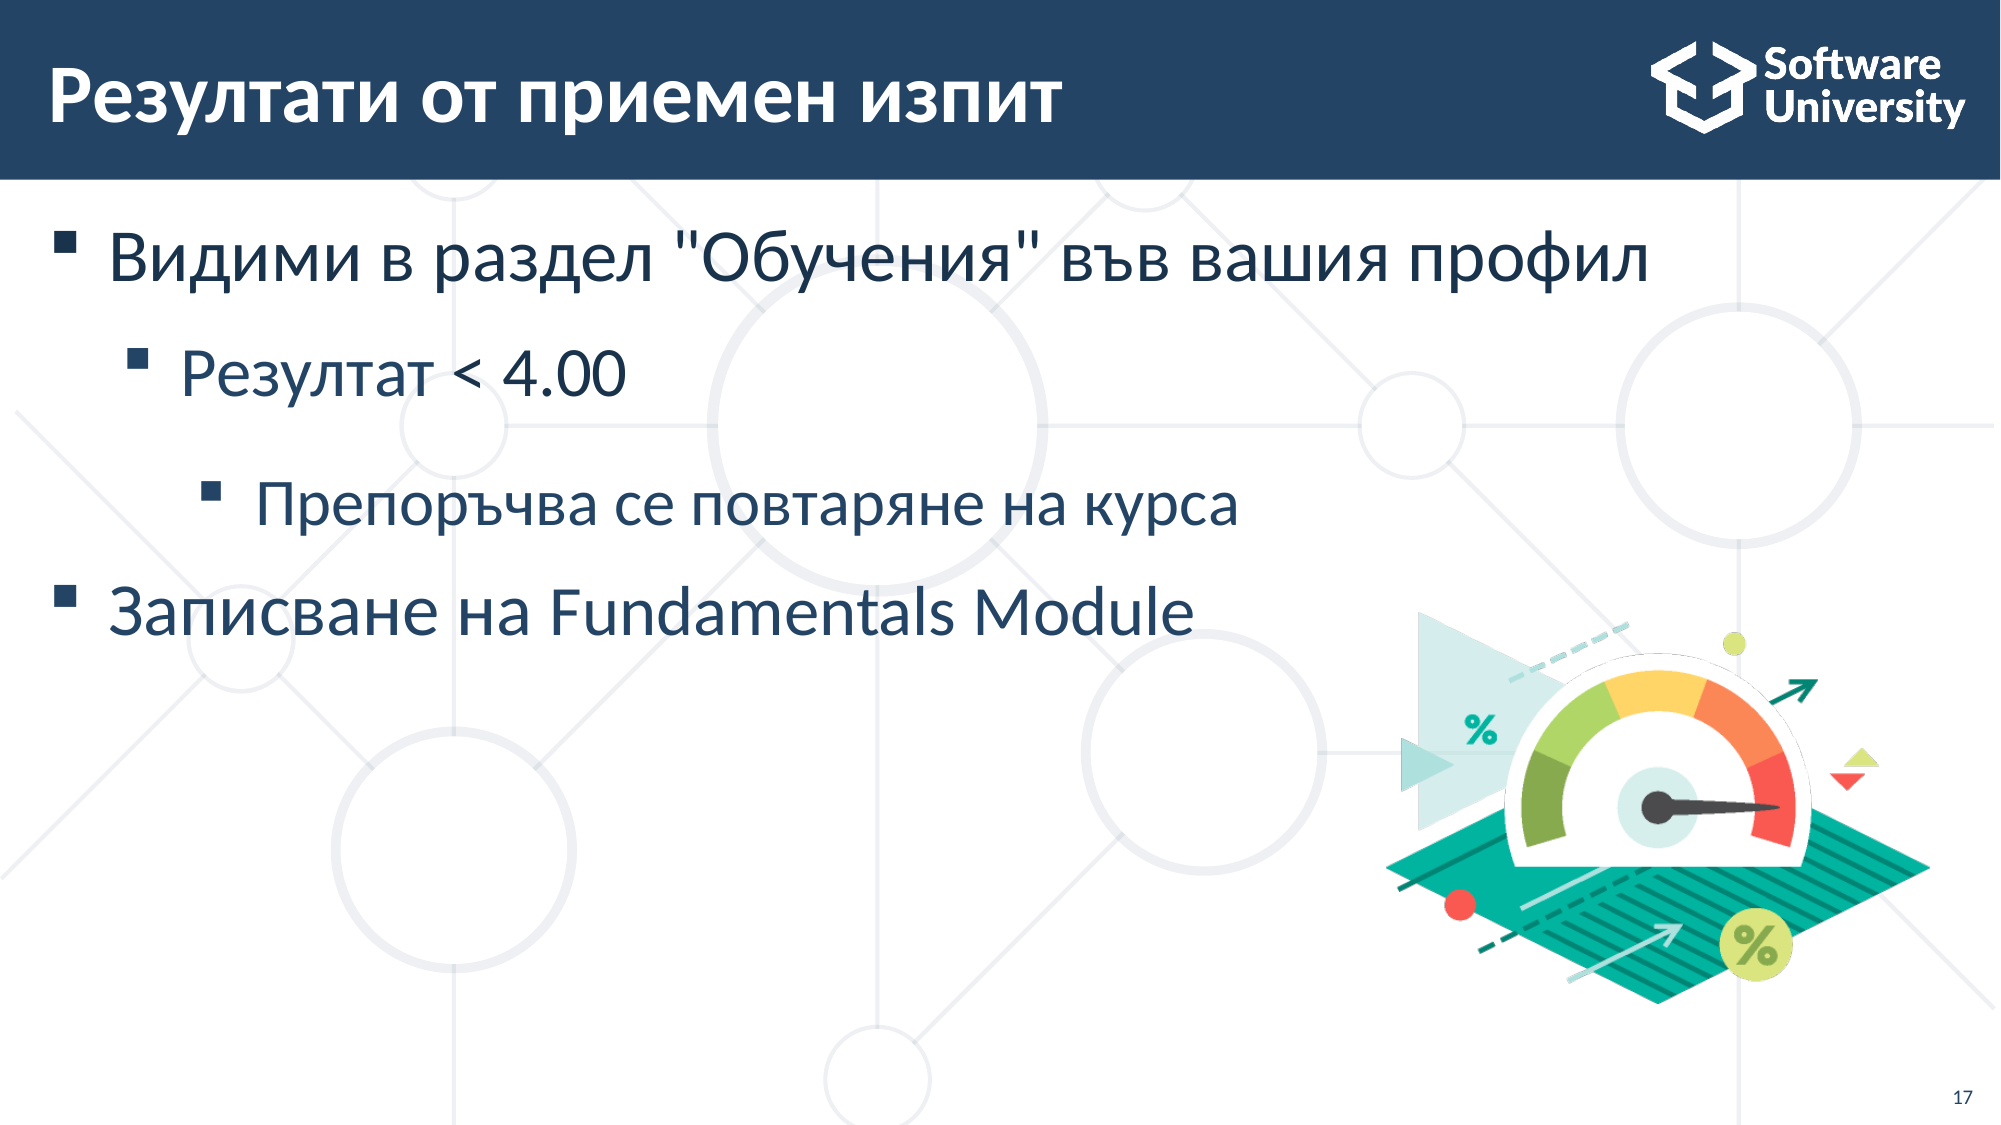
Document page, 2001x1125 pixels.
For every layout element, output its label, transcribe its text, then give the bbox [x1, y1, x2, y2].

title Резултати от приемен изпит [31, 16, 1625, 162]
picture [1651, 41, 1966, 134]
slide_number 17 [1927, 1067, 1989, 1117]
picture [1386, 612, 1930, 1004]
list Видими в раздел "Обучения" във вашия профил Резултат < 4.00 Препоръчва се повтаряне на курса Записване на Fundamentals Module [31, 196, 1970, 1104]
